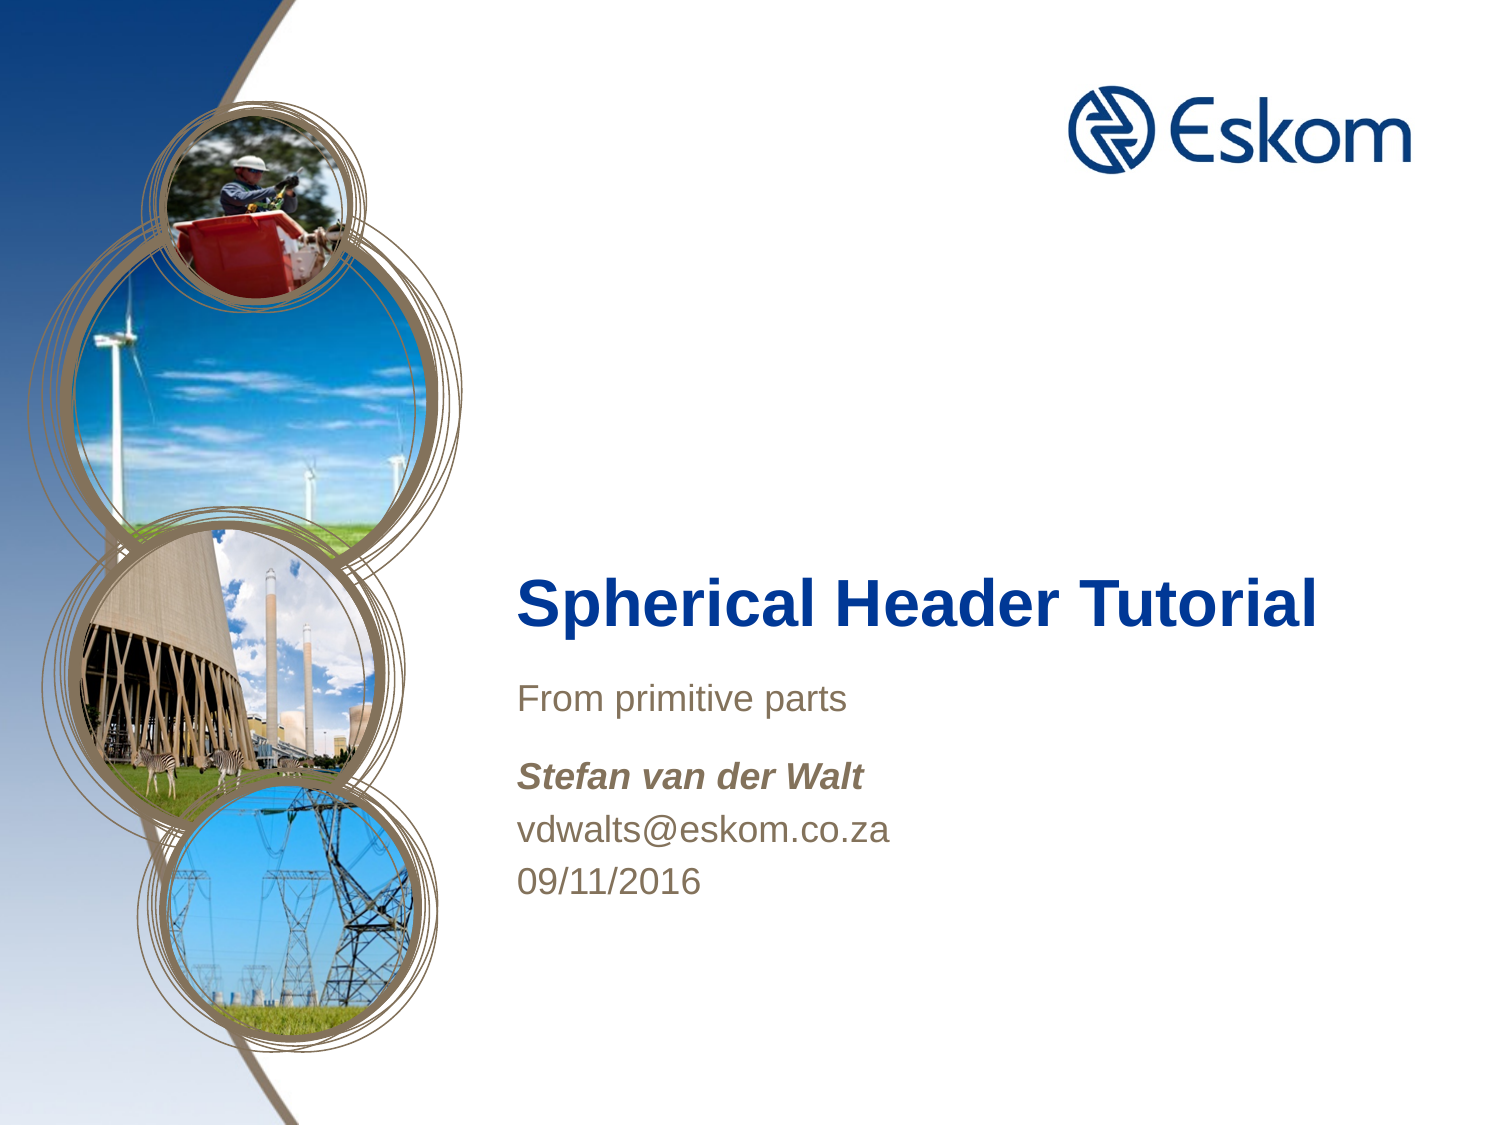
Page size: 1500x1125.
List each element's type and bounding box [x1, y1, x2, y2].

text_box [41, 506, 406, 850]
text_box [137, 768, 438, 1053]
text_box [0, 0, 1500, 1125]
text_box [27, 196, 462, 607]
text_box [141, 101, 367, 313]
